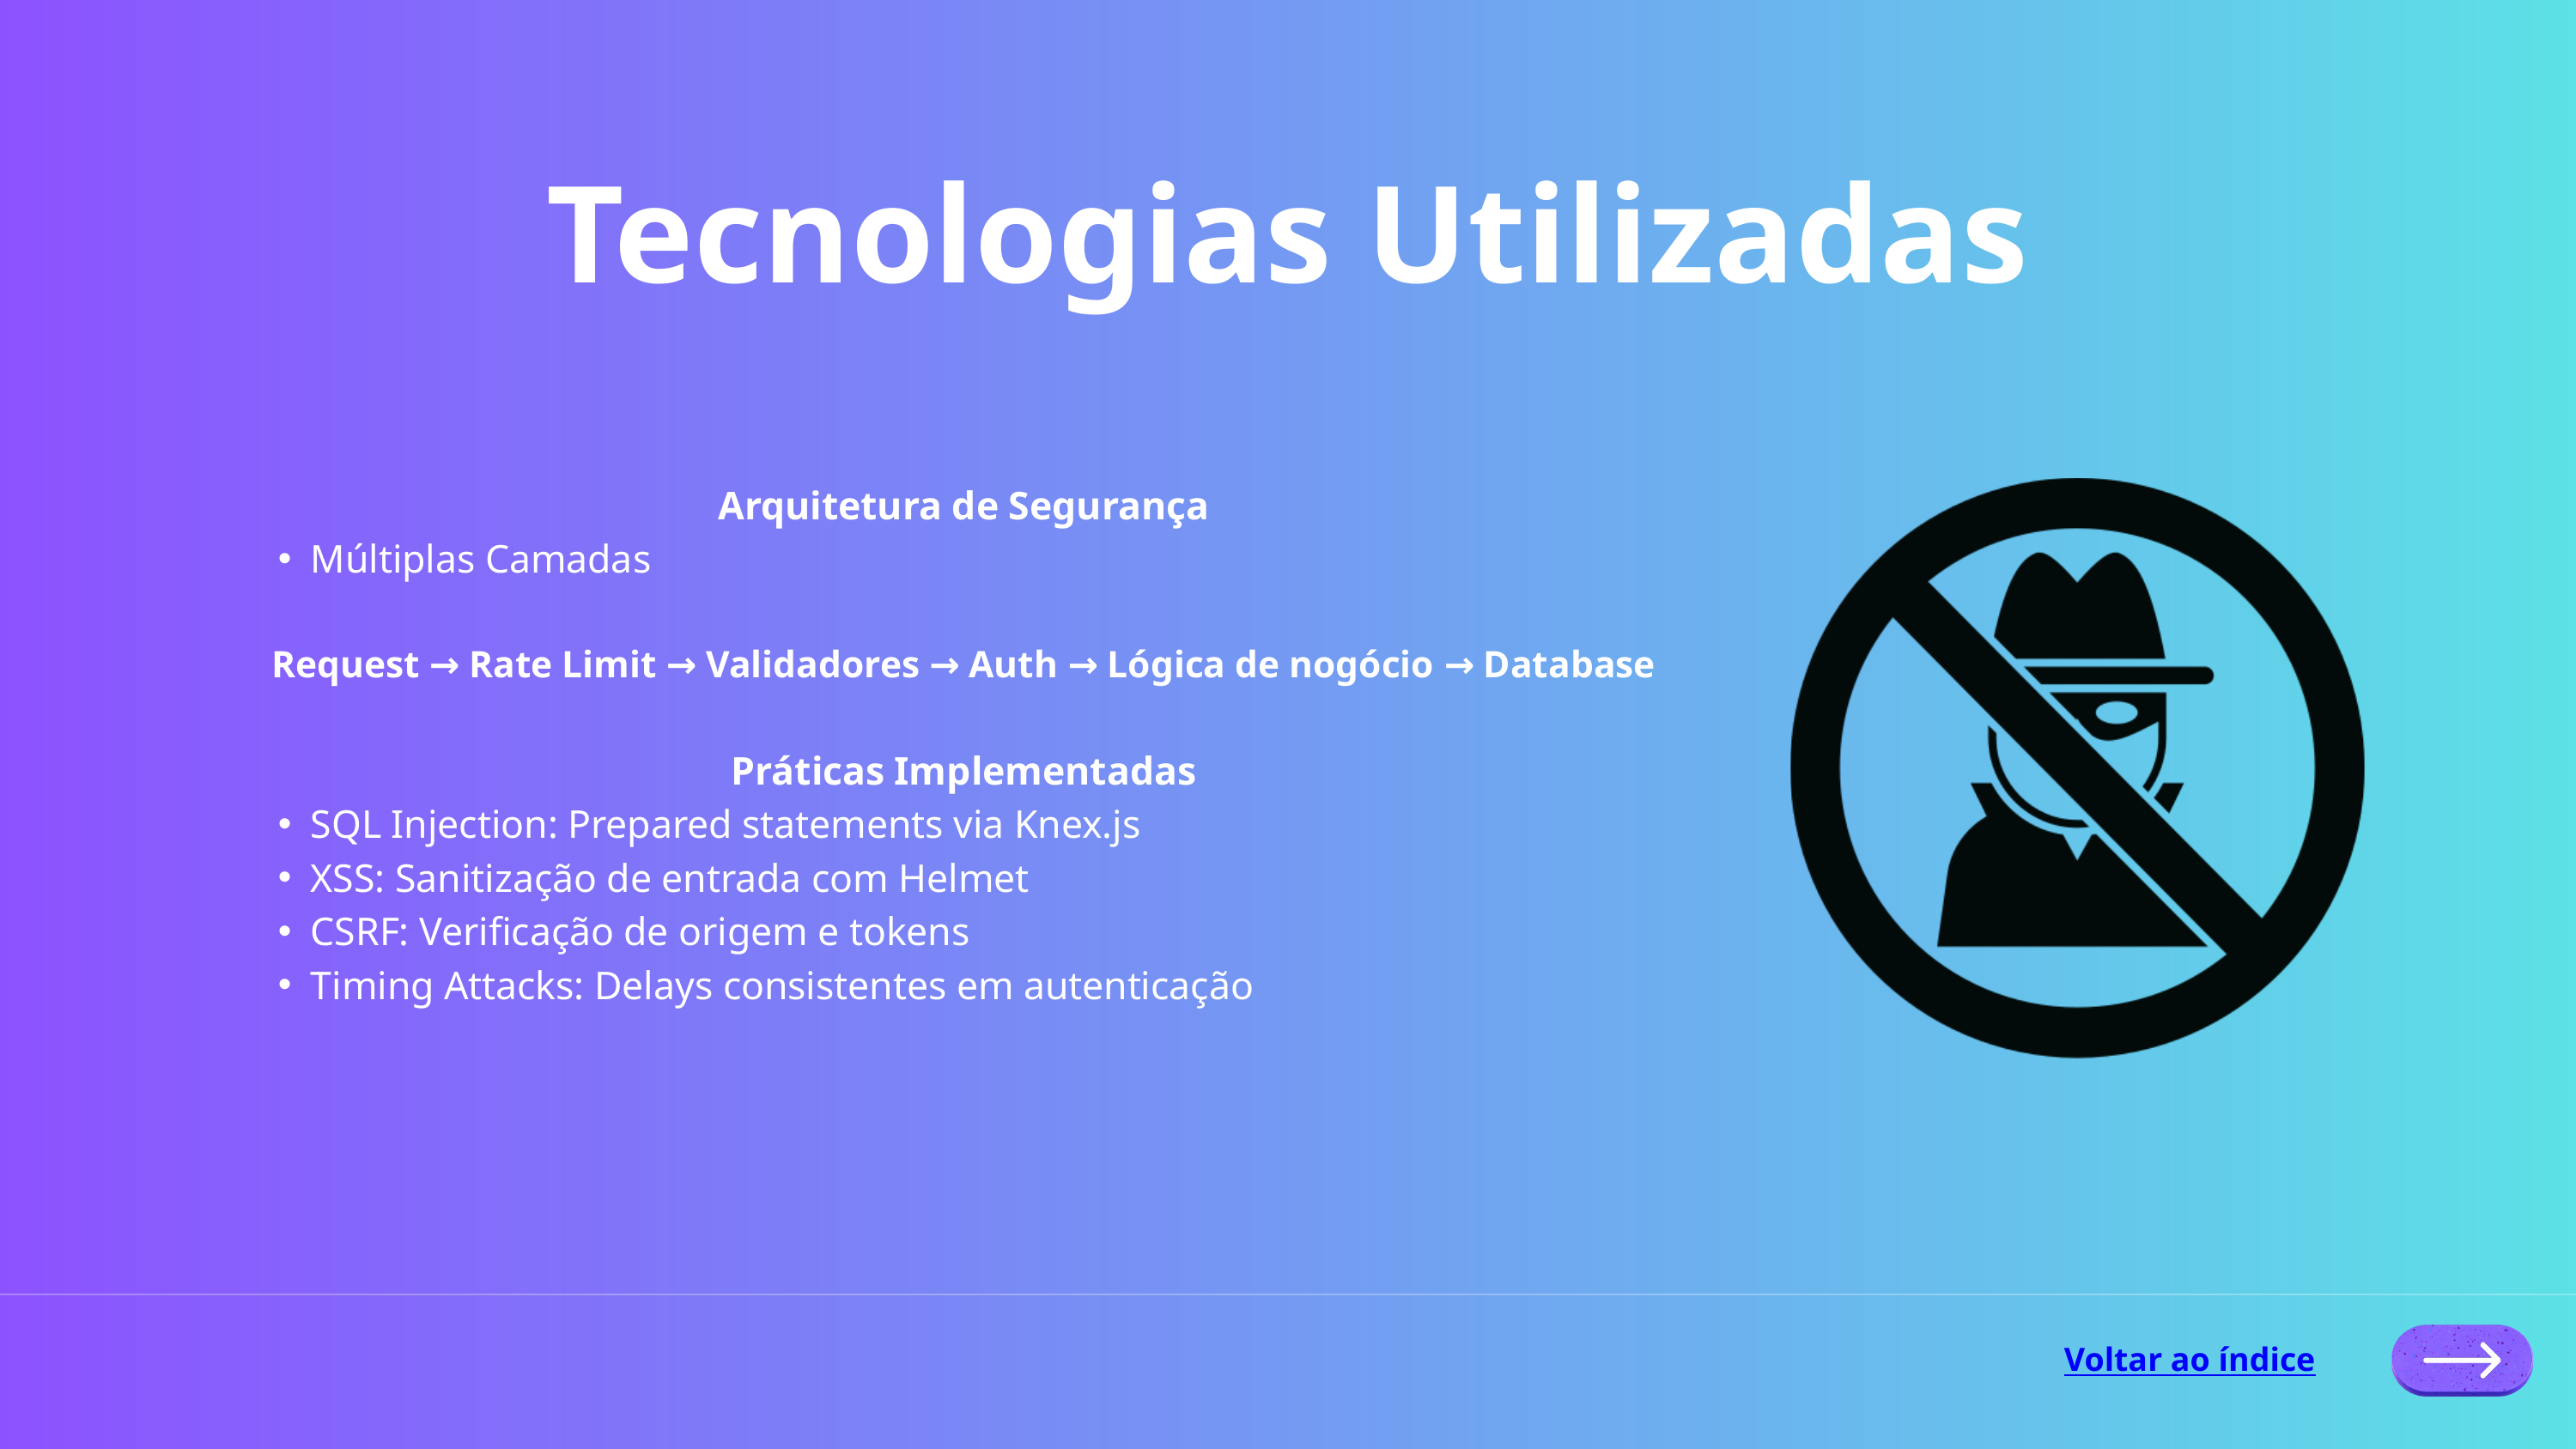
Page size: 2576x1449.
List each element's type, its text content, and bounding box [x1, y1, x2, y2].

text_box Arquitetura de Segurança Múltiplas Camadas Request → Rate Limit → Validadores → Auth → Lógica de nogócio → Database Práticas Implementadas SQL Injection: Prepared statements via Knex.js XSS: Sanitização de entrada com Helmet CSRF: Verificação de origem e tokens Timing Attacks: Delays consistentes em autenticação [246, 473, 1682, 1061]
text_box [2391, 1325, 2534, 1397]
text_box Tecnologias Utilizadas [498, 135, 2078, 310]
text_box [2423, 1342, 2501, 1379]
text_box [1790, 478, 2365, 1058]
text_box Voltar ao índice [1878, 1337, 2316, 1383]
